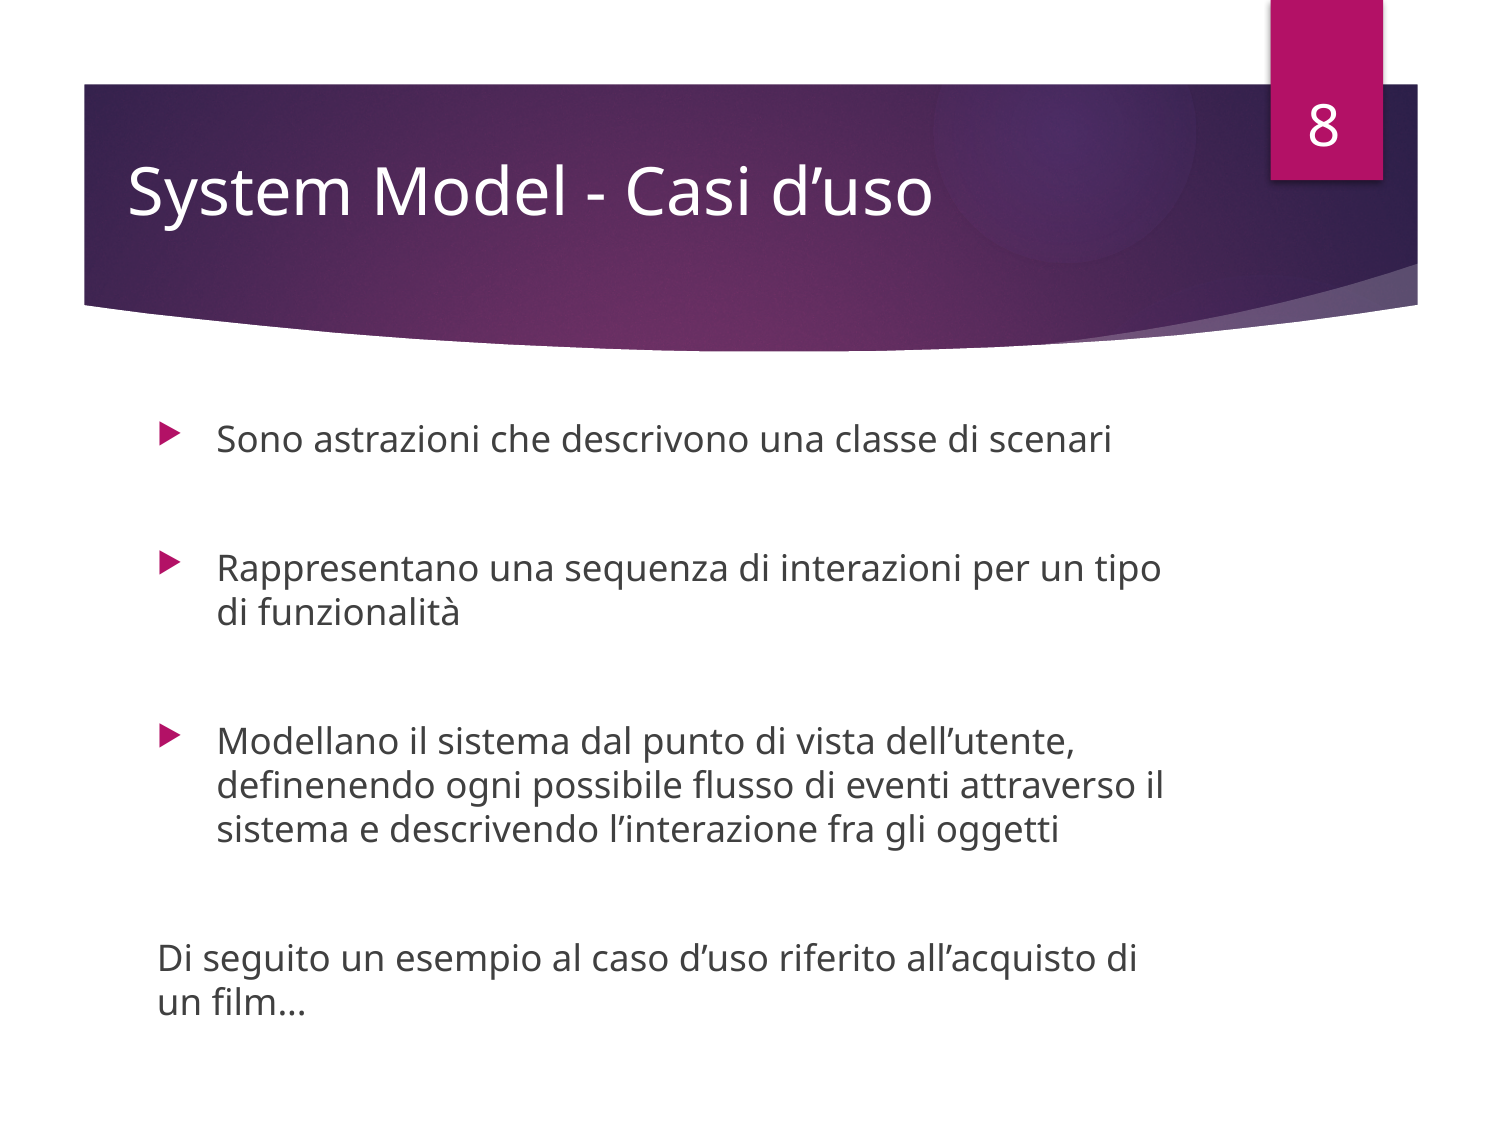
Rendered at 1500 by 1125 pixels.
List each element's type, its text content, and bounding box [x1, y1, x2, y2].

list Sono astrazioni che descrivono una classe di scenari Rappresentano una sequenza di interazioni per un tipo di funzionalità Modellano il sistema dal punto di vista dell’utente, definenendo ogni possibile flusso di eventi attraverso il sistema e descrivendo l’interazione fra gli oggetti Di seguito un esempio al caso d’uso riferito all’acquisto di un film... [141, 408, 1183, 1033]
slide_number 8 [1259, 48, 1390, 175]
title System Model - Casi d’uso [112, 79, 1052, 298]
